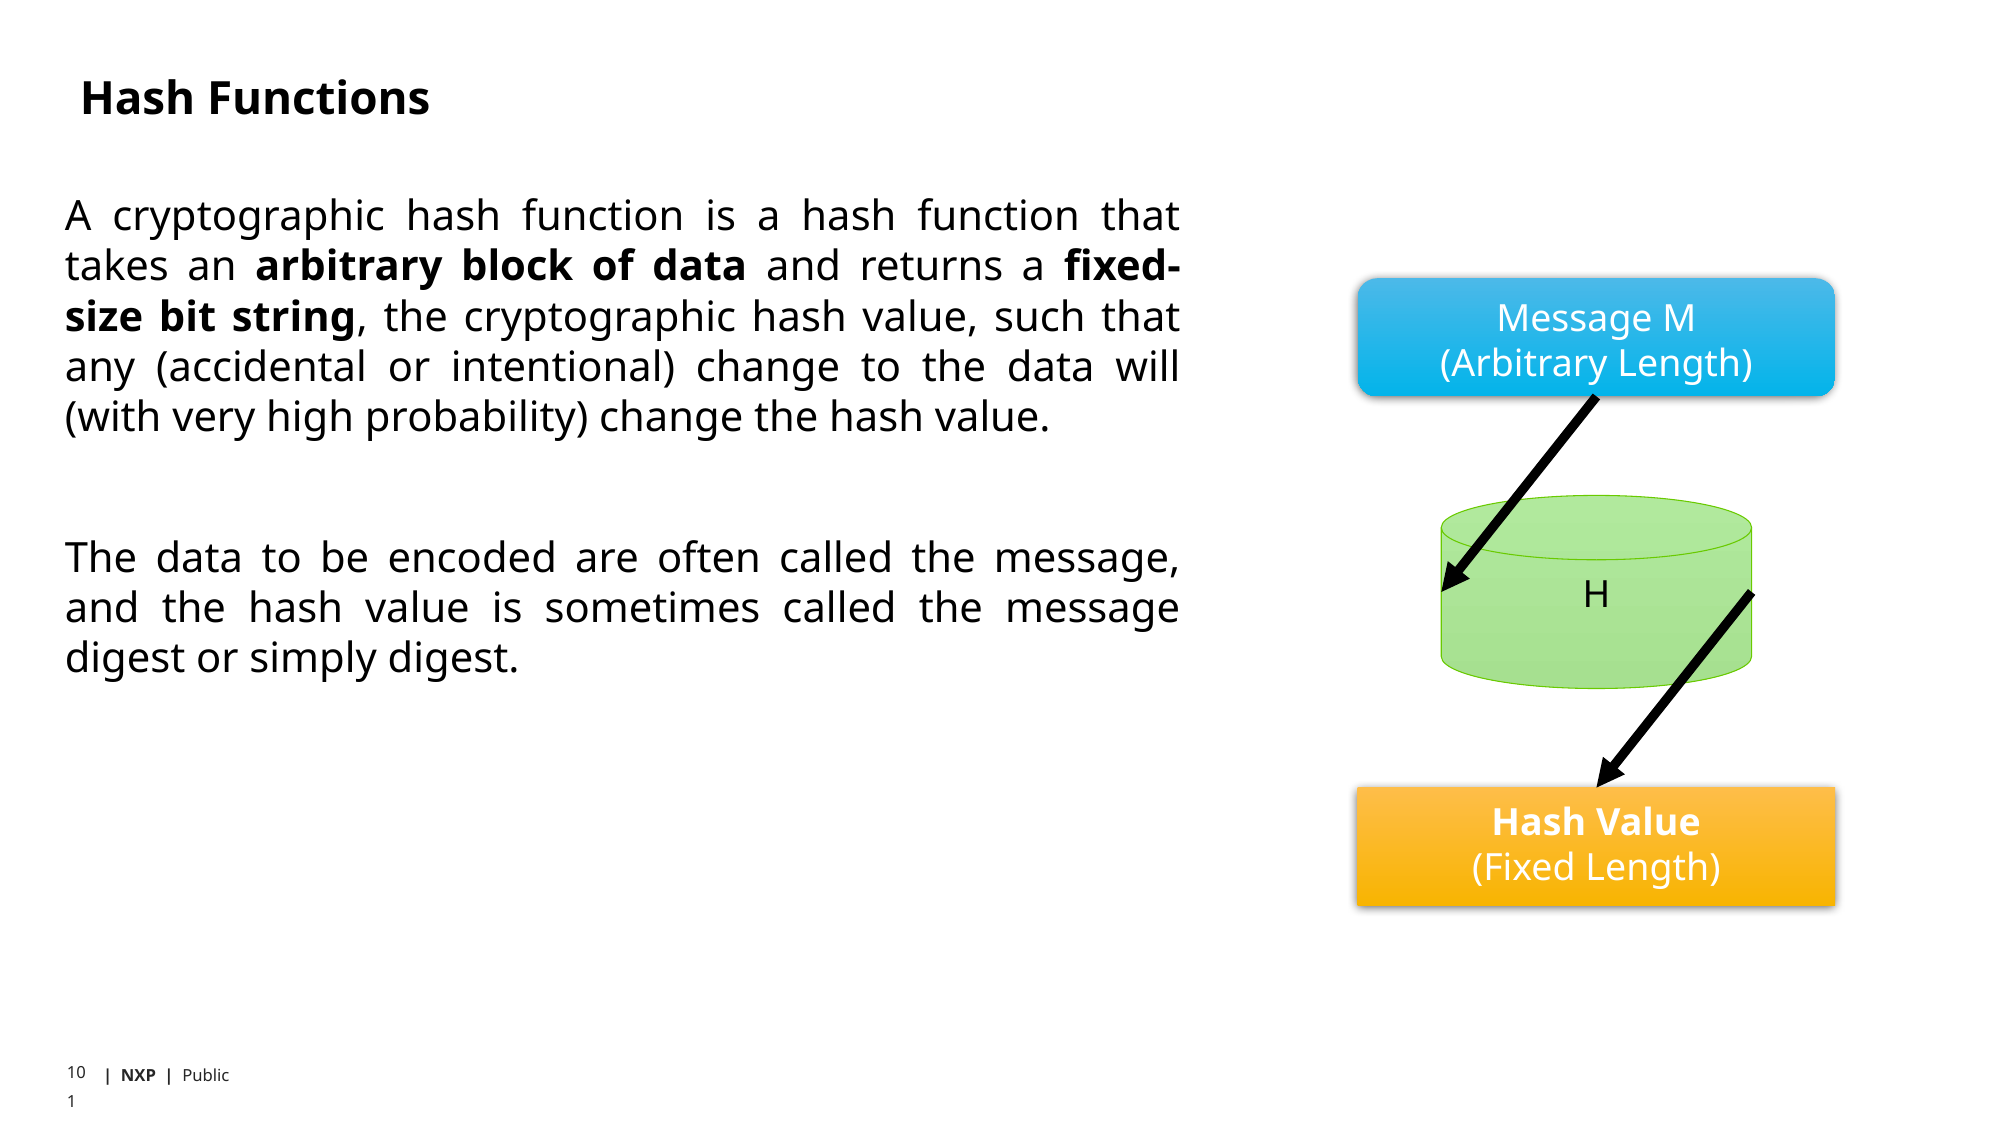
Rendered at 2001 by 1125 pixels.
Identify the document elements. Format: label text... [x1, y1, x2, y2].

text_box Hash Value (Fixed Length) [1357, 787, 1836, 906]
list A cryptographic hash function is a hash function that takes an arbitrary block of data and returns a fixed-size bit string, the cryptographic hash value, such that any (accidental or intentional) change to the data will (with very high probability) change the hash value. The data to be encoded are often called the message, and the hash value is sometimes called the message digest or simply digest. [64, 189, 1181, 955]
text_box Message M (Arbitrary Length) [1357, 278, 1836, 397]
text_box H [1440, 494, 1753, 690]
title Hash Functions [64, 67, 1940, 176]
